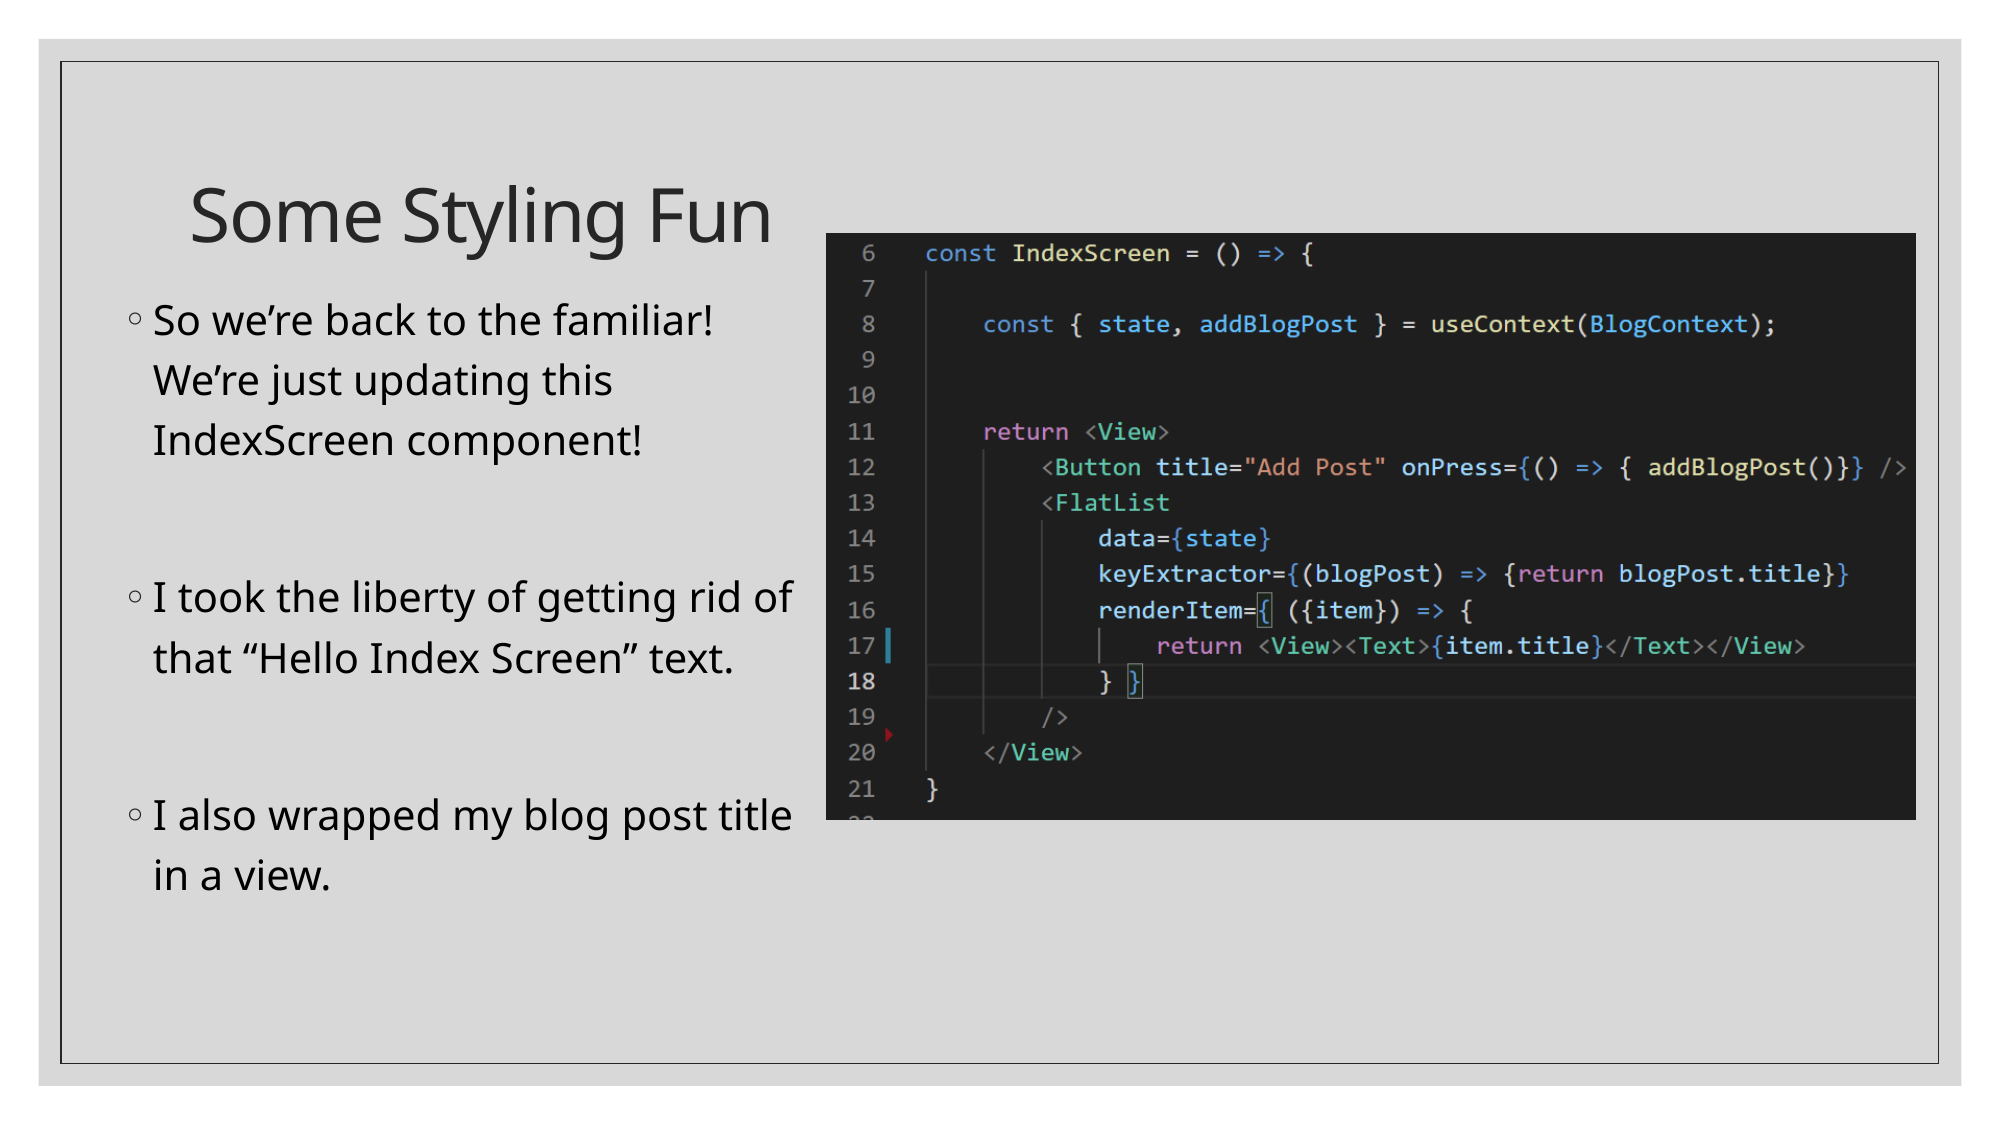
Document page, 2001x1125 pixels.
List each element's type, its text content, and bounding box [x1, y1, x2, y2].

text_box So we’re back to the familiar! We’re just updating this IndexScreen component! I took the liberty of getting rid of that “Hello Index Screen” text. I also wrapped my blog post title in a view. [108, 275, 836, 982]
picture [826, 233, 1916, 820]
list [84, 294, 812, 1001]
title Some Styling Fun [174, 105, 1825, 275]
